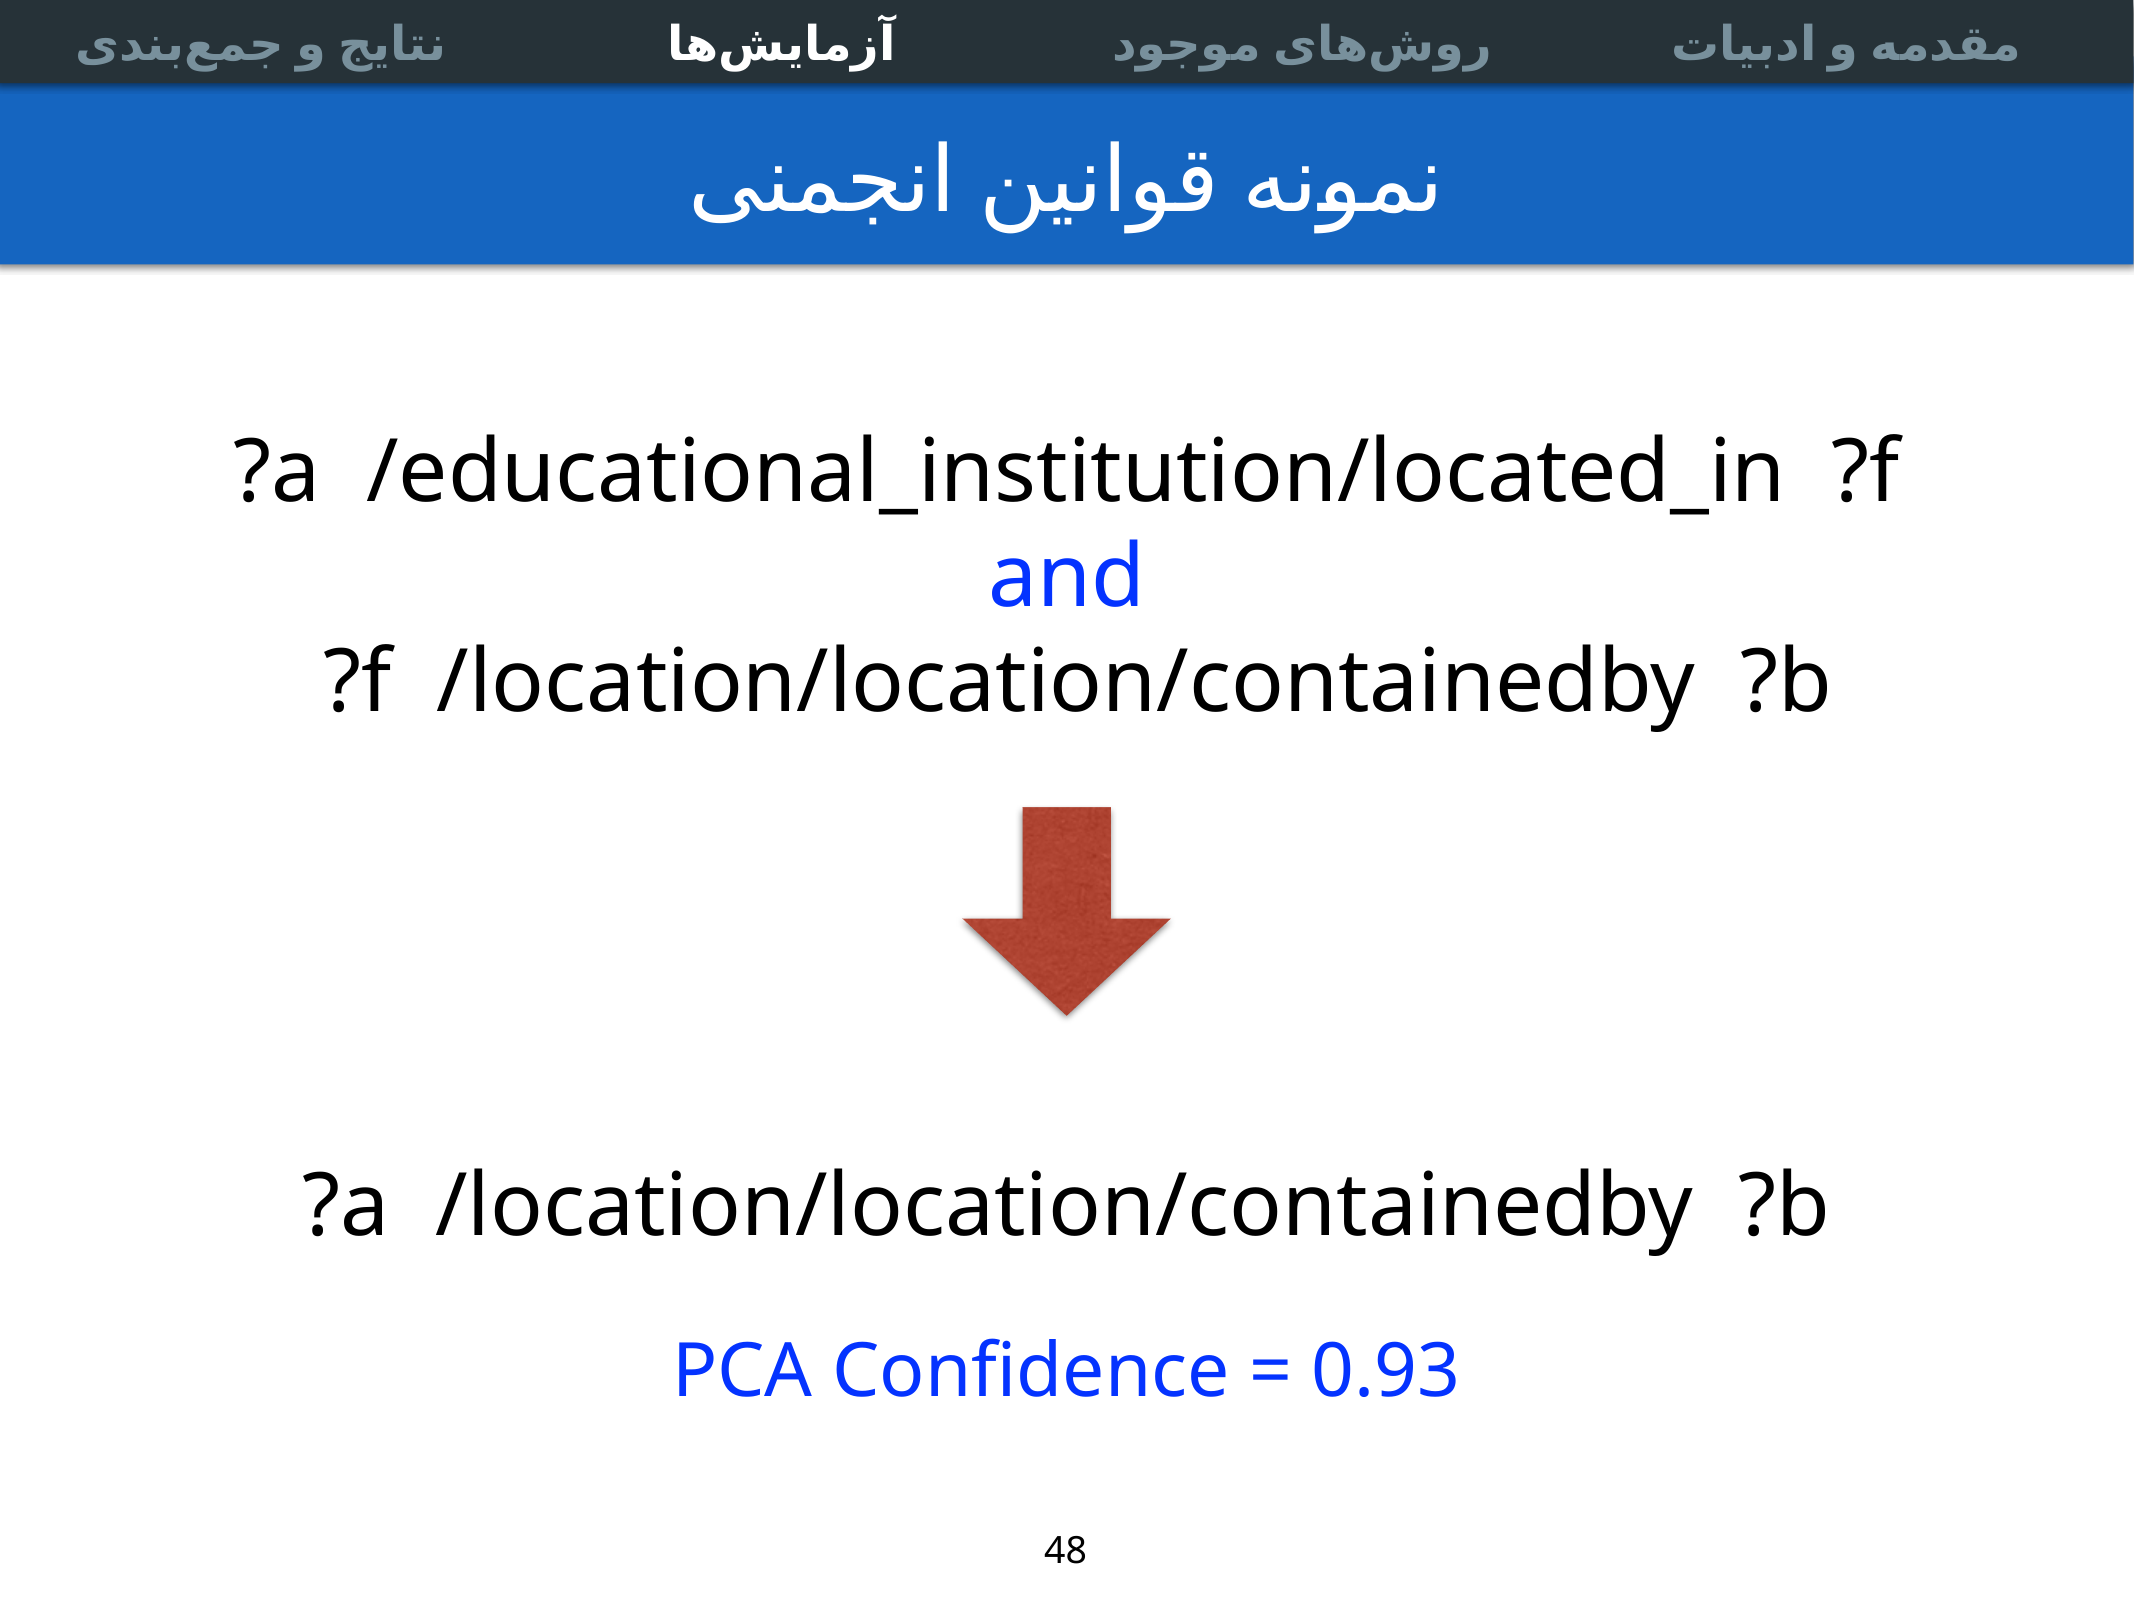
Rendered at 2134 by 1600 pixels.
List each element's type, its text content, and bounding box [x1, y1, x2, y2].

slide_number 48 [1034, 1517, 1097, 1581]
text_box نتایج و جمع‌بندی [1, 4, 521, 79]
text_box مقدمه و ادبیات [1561, 4, 2132, 79]
text_box ?a /educational_institution/located_in ?f and ?f /location/location/containedby ?b [225, 405, 1908, 737]
text_box ?a /location/location/containedby ?b [294, 1139, 1839, 1261]
text_box روش‌های موجود [1041, 4, 1561, 79]
text_box آزمایش‌ها [521, 4, 1041, 79]
title نمونه قوانین انجمنی [155, 83, 1978, 267]
text_box PCA Confidence = 0.93 [663, 1313, 1470, 1420]
text_box [962, 807, 1171, 1016]
